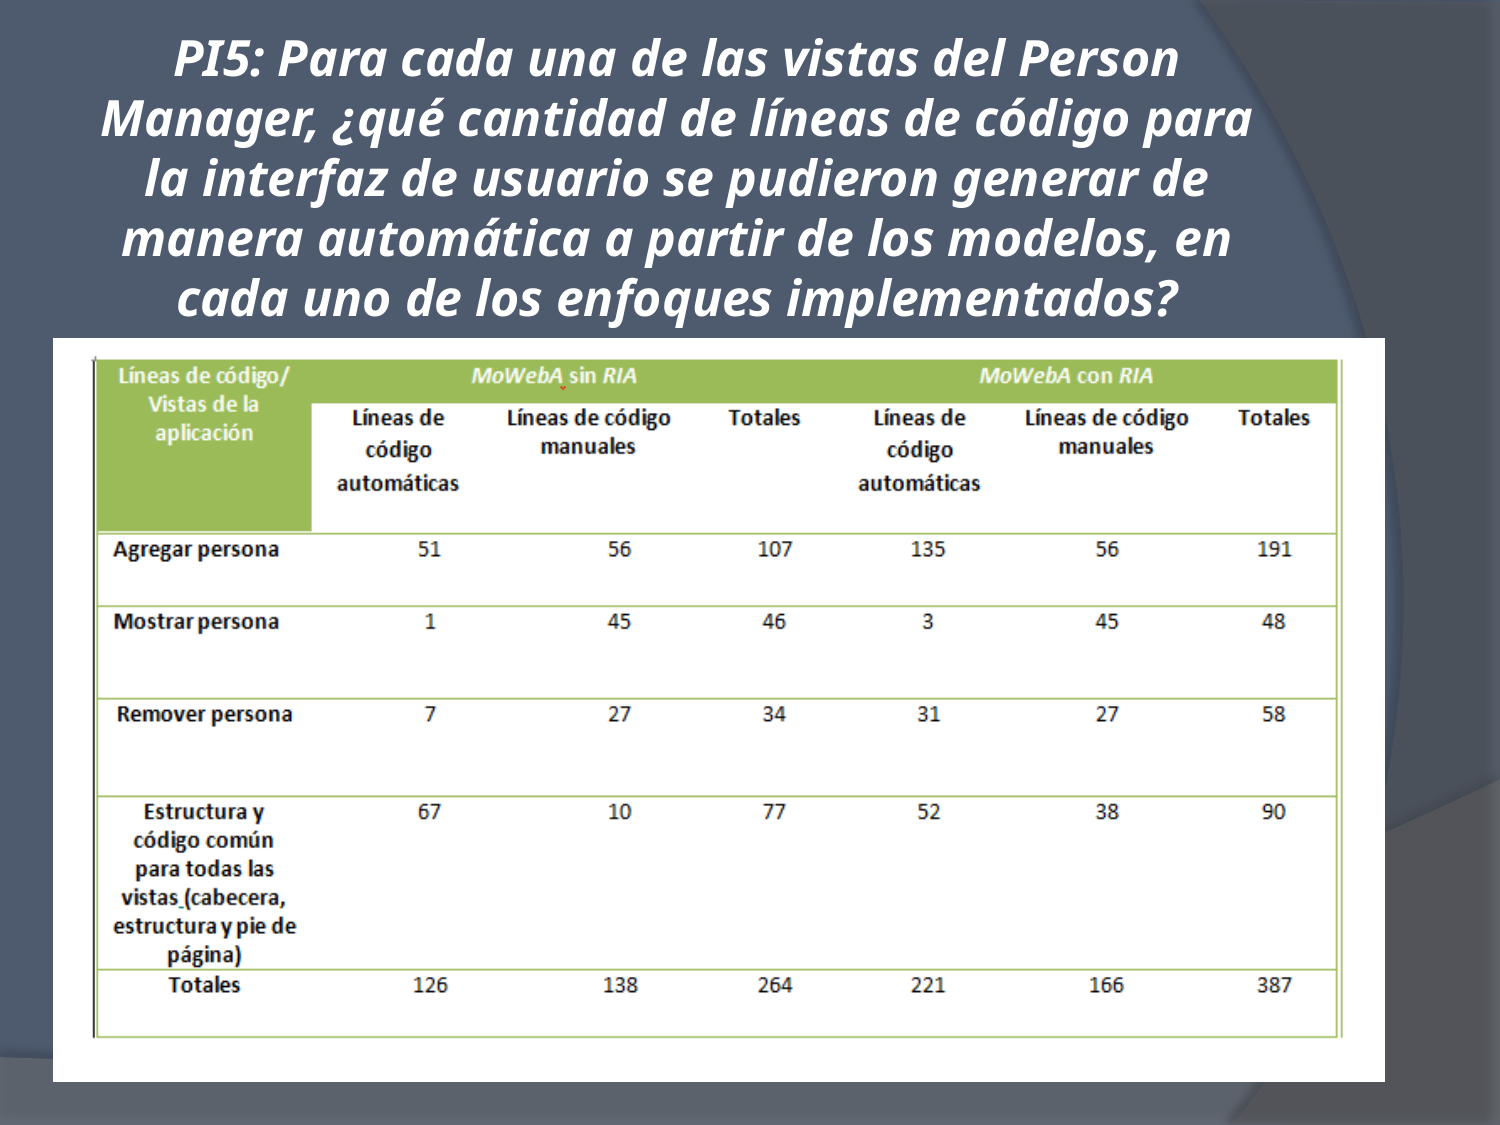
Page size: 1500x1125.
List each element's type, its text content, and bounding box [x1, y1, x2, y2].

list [52, 337, 1385, 1082]
title PI5: Para cada una de las vistas del Person Manager, ¿qué cantidad de líneas de código para la interfaz de usuario se pudieron generar de manera automática a partir de los modelos, en cada uno de los enfoques implementados? [64, 137, 1290, 325]
